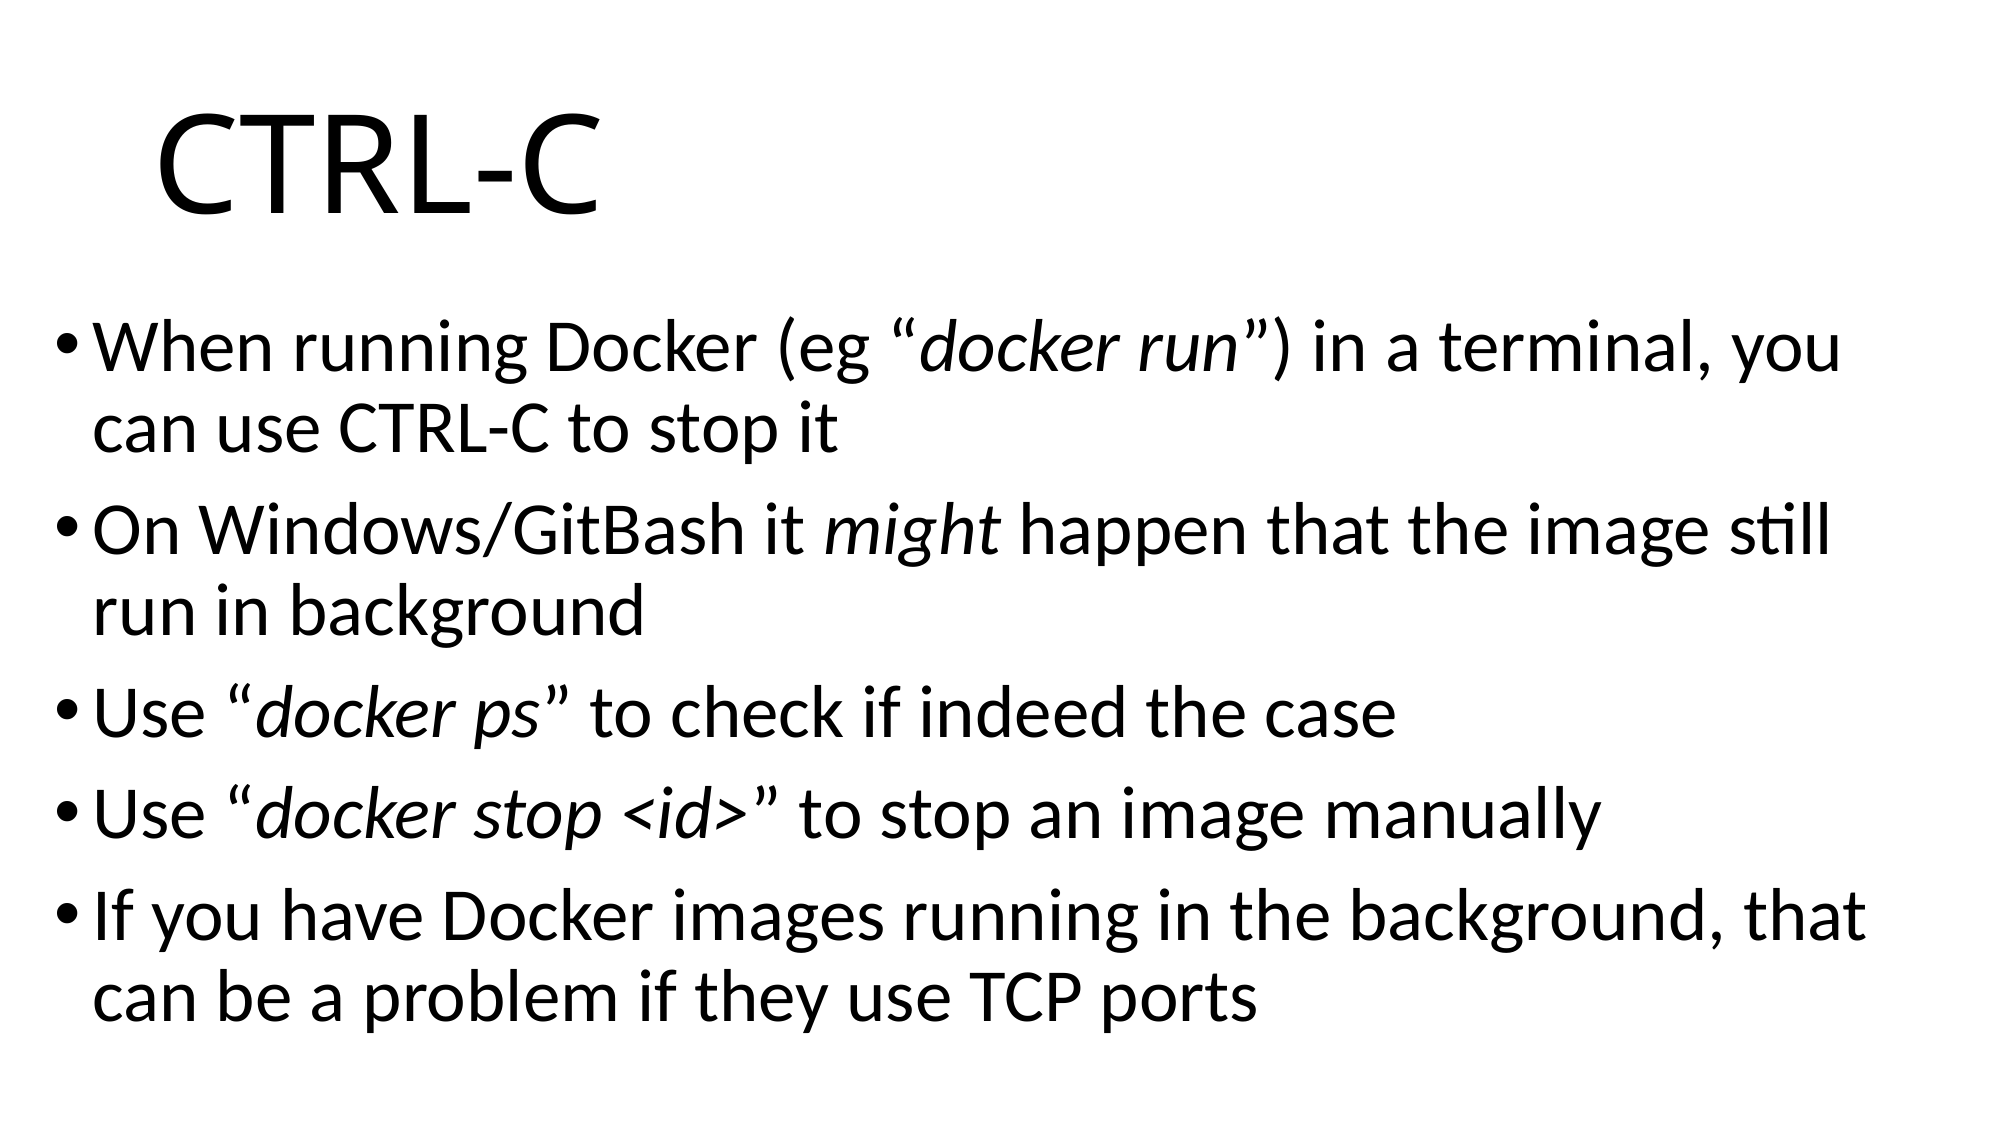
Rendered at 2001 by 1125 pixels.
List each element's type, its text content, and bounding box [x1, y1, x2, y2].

list When running Docker (eg “docker run”) in a terminal, you can use CTRL-C to stop it On Windows/GitBash it might happen that the image still run in background Use “docker ps” to check if indeed the case Use “docker stop <id>” to stop an image manually If you have Docker images running in the background, that can be a problem if they use TCP ports [39, 299, 1971, 1104]
title CTRL-C [137, 59, 1863, 278]
